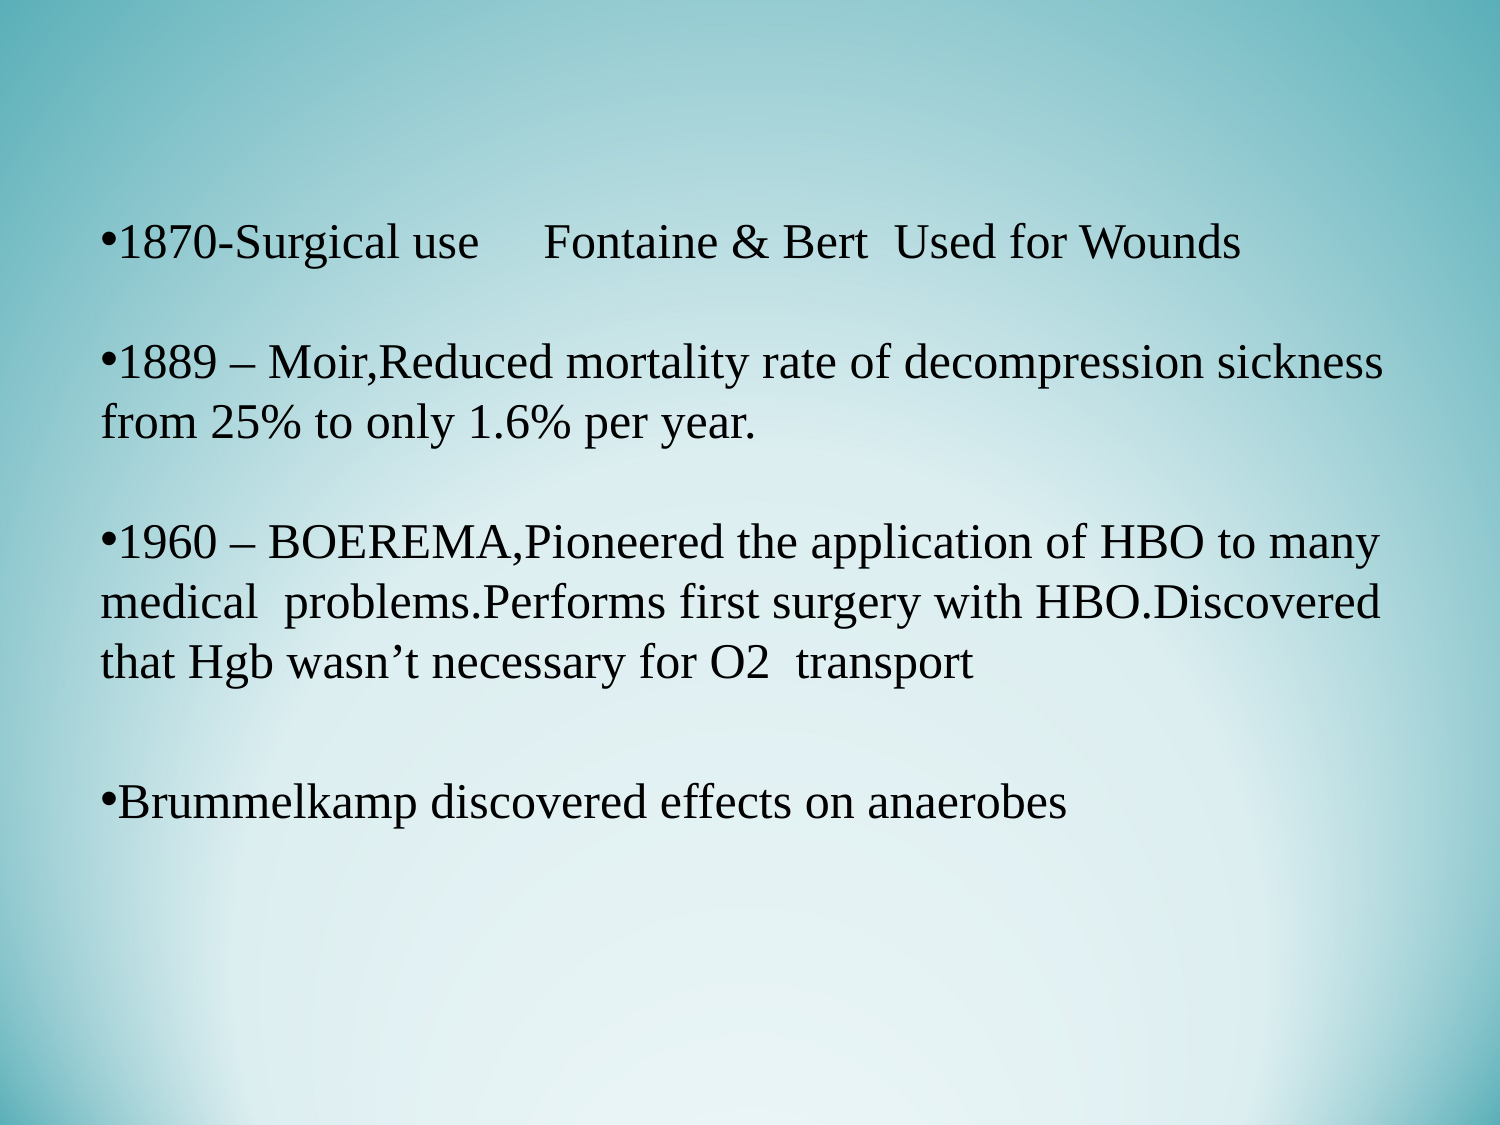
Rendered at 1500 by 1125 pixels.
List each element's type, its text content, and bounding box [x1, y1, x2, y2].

list 1870-Surgical use  Fontaine & Bert Used for Wounds 1889 – Moir,Reduced mortality rate of decompression sickness from 25% to only 1.6% per year. 1960 – BOEREMA,Pioneered the application of HBO to many medical problems.Performs first surgery with HBO.Discovered that Hgb wasn’t necessary for O2 transport Brummelkamp discovered effects on anaerobes [100, 208, 1402, 915]
picture [0, 0, 1500, 1125]
